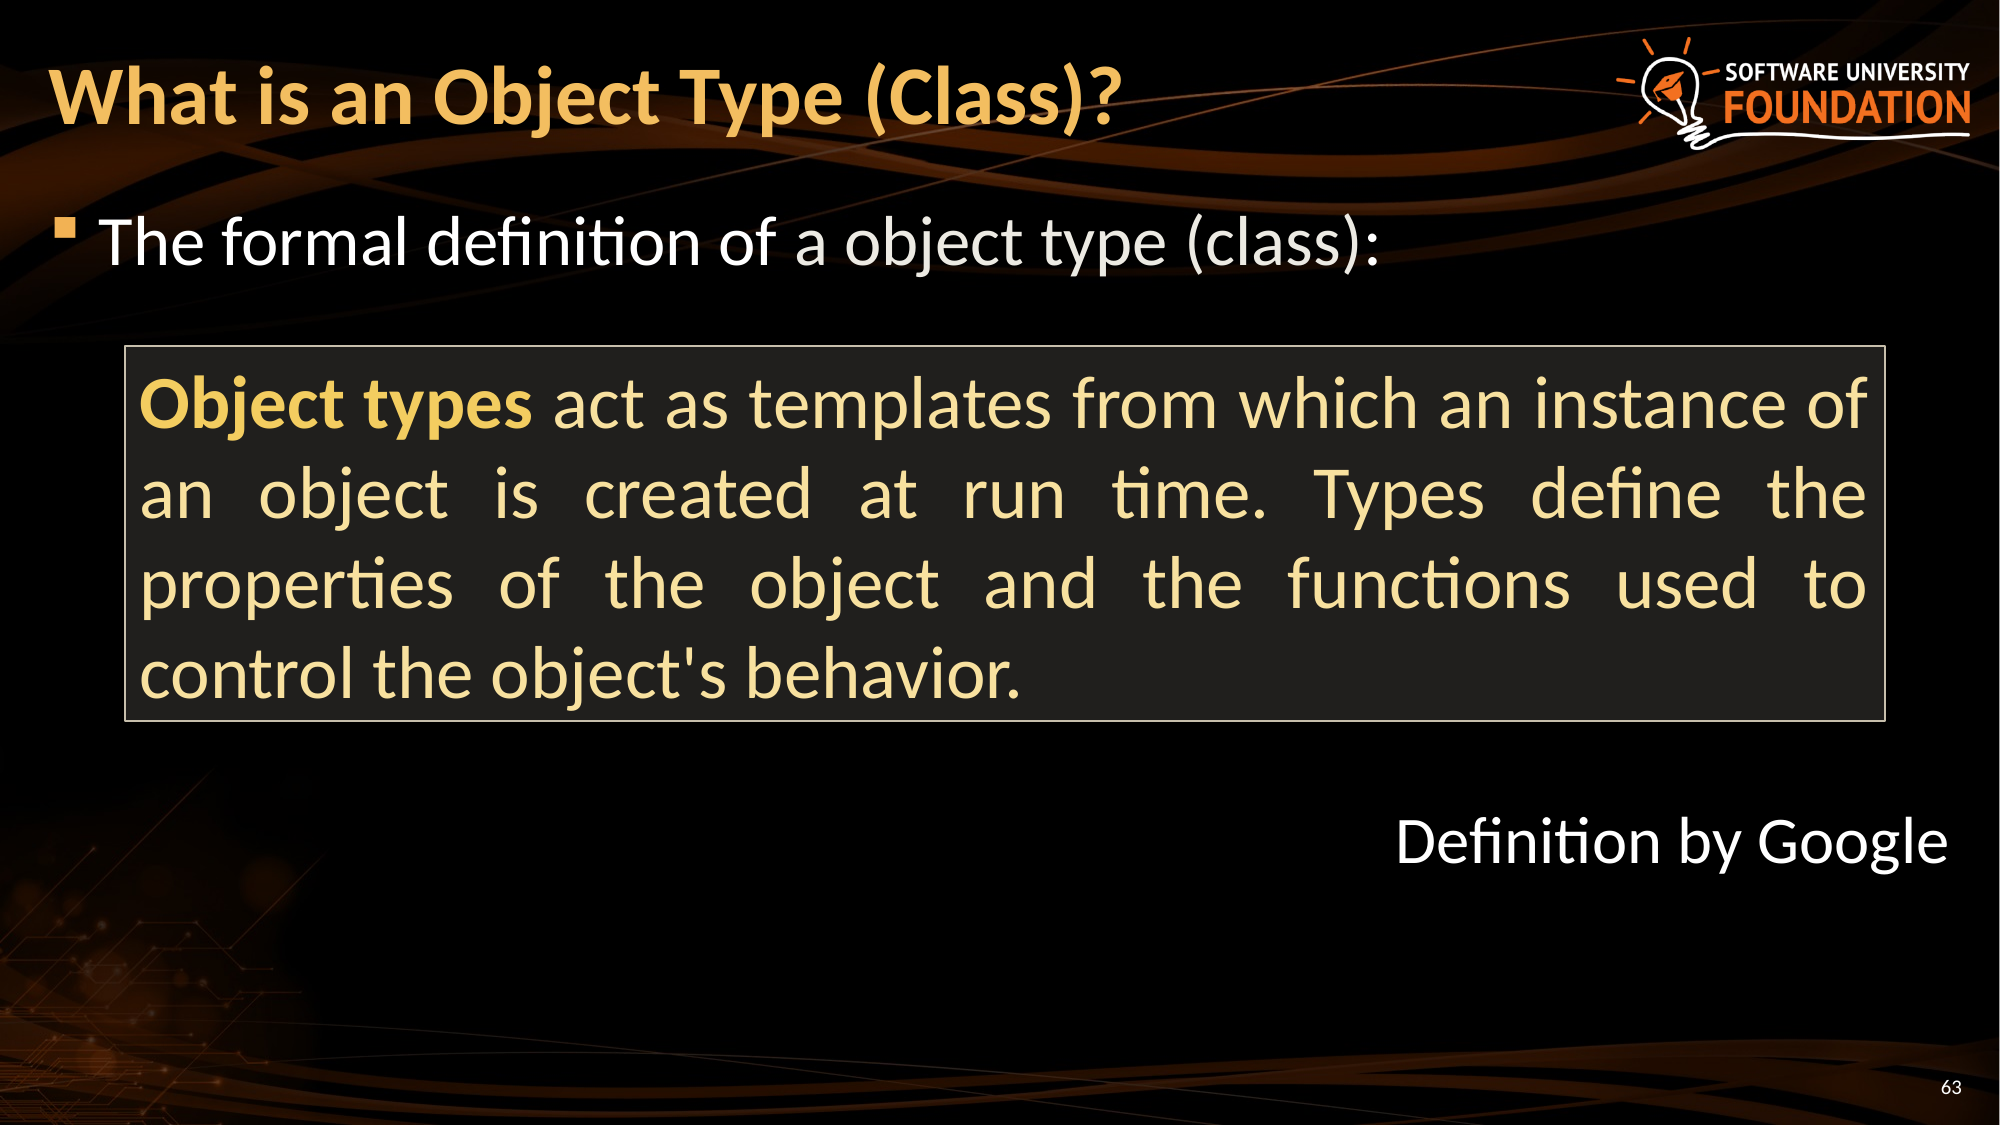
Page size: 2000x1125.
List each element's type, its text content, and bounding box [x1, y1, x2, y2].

picture [0, 0, 2000, 1125]
text_box Object types act as templates from which an instance of an object is created at run time. Types define the properties of the object and the functions used to control the object's behavior. [124, 346, 1885, 722]
list The formal definition of a object type (class): Definition by Google [31, 188, 1968, 1103]
title What is an Object Type (Class)? [30, 6, 1602, 189]
